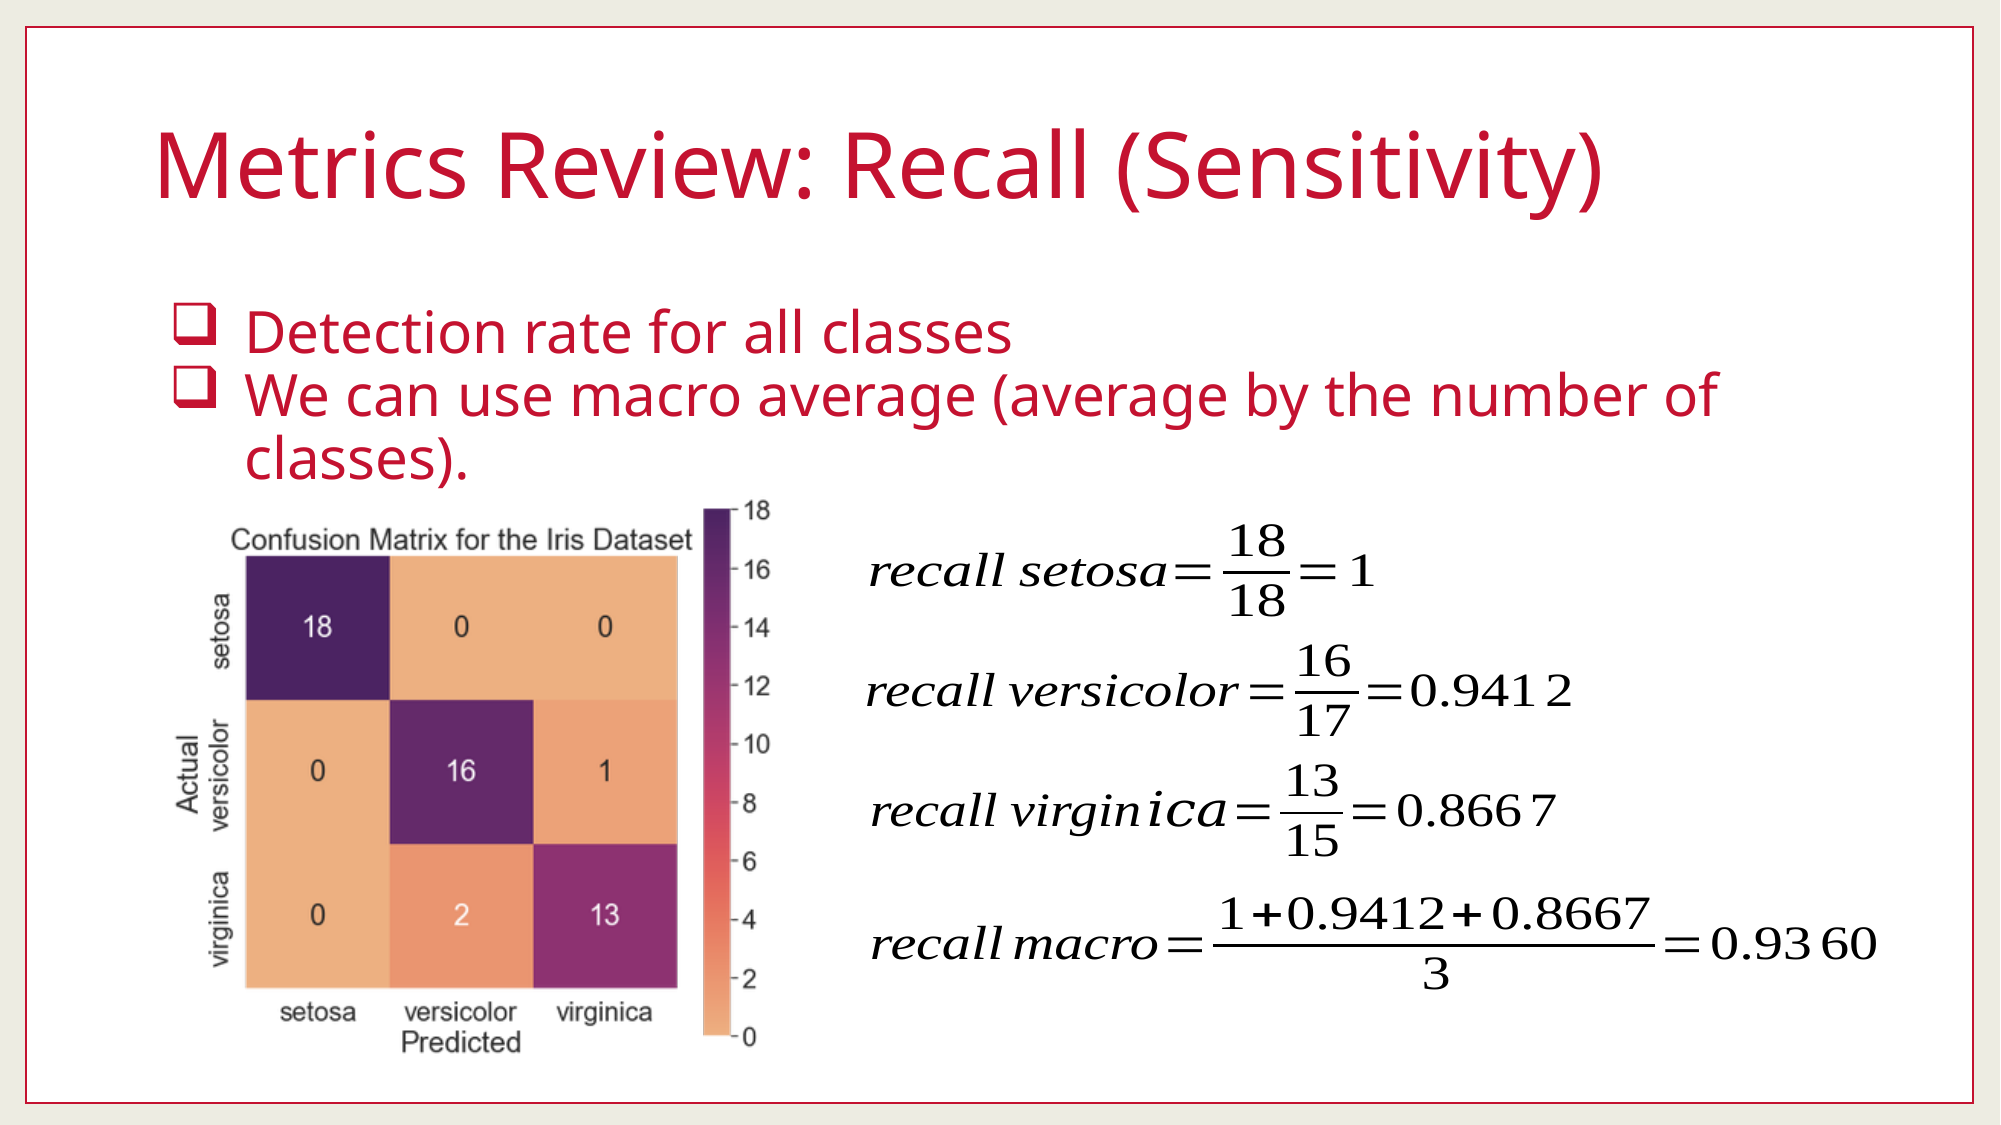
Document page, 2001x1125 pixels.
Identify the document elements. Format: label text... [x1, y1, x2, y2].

picture [169, 492, 781, 1066]
list Detection rate for all classes We can use macro average (average by the number of classes). [154, 296, 1972, 1010]
title Metrics Review: Recall (Sensitivity) [137, 59, 1945, 278]
